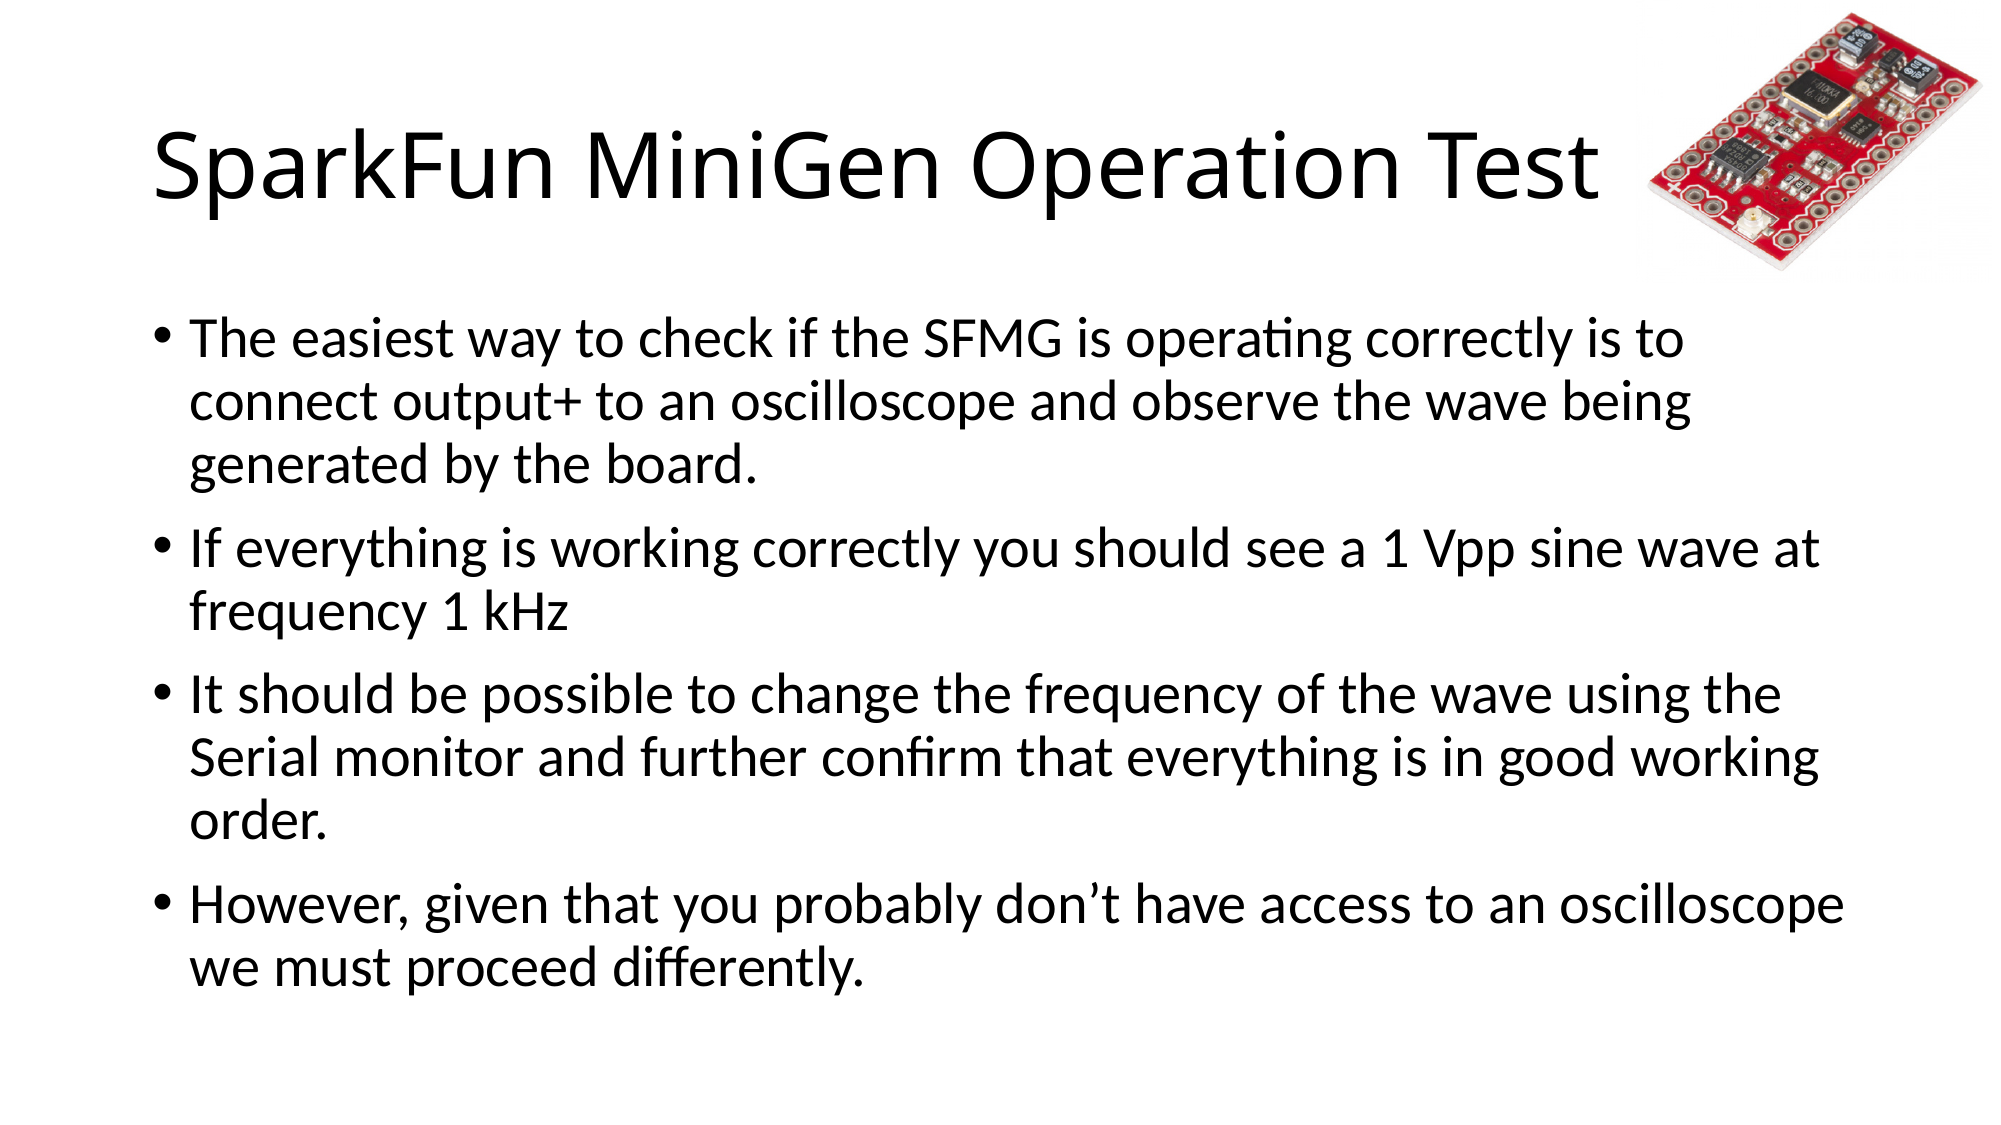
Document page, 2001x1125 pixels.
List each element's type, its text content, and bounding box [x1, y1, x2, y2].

title SparkFun MiniGen Operation Test [137, 59, 1625, 278]
list The easiest way to check if the SFMG is operating correctly is to connect output+ to an oscilloscope and observe the wave being generated by the board. If everything is working correctly you should see a 1 Vpp sine wave at frequency 1 kHz It should be possible to change the frequency of the wave using the Serial monitor and further confirm that everything is in good working order. However, given that you probably don’t have access to an oscilloscope we must proceed differently. [137, 299, 1863, 1014]
picture [1625, 0, 2000, 283]
